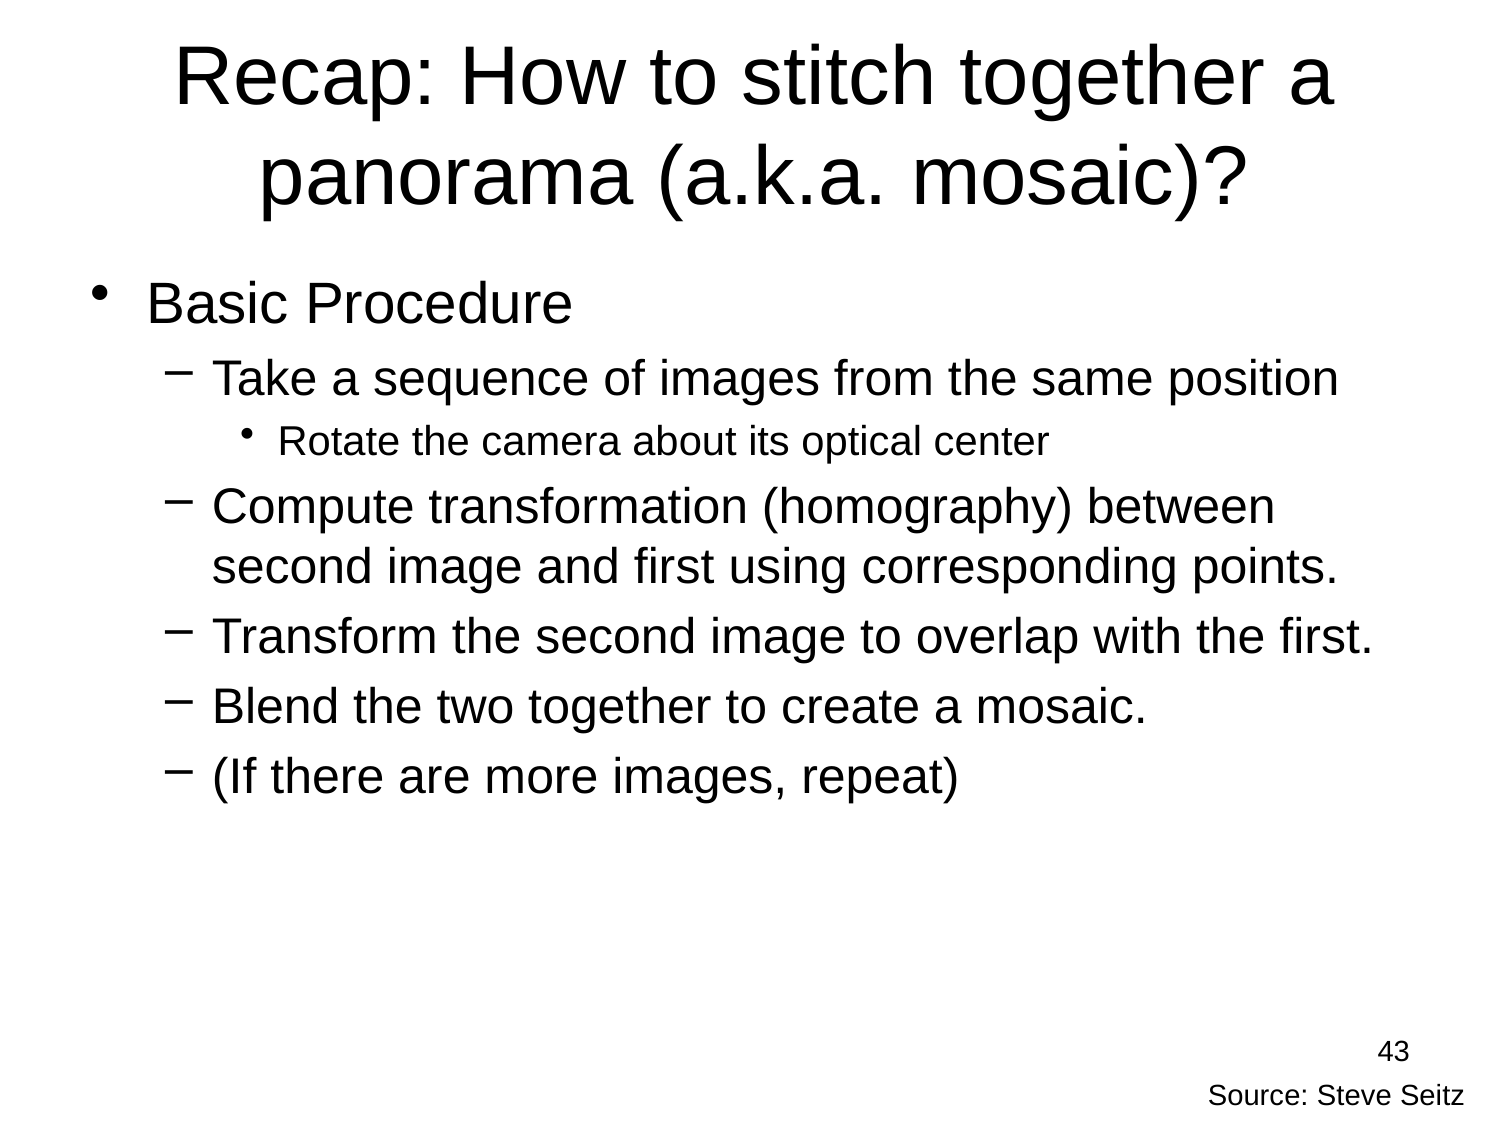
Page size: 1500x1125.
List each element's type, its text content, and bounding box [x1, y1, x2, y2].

slide_number 43 [1074, 1024, 1426, 1103]
text_box Source: Steve Seitz [1193, 1068, 1500, 1119]
list Basic Procedure Take a sequence of images from the same position Rotate the camera about its optical center Compute transformation (homography) between second image and first using corresponding points. Transform the second image to overlap with the first. Blend the two together to create a mosaic. (If there are more images, repeat) [74, 257, 1426, 1001]
title Recap: How to stitch together a panorama (a.k.a. mosaic)? [78, 27, 1430, 216]
